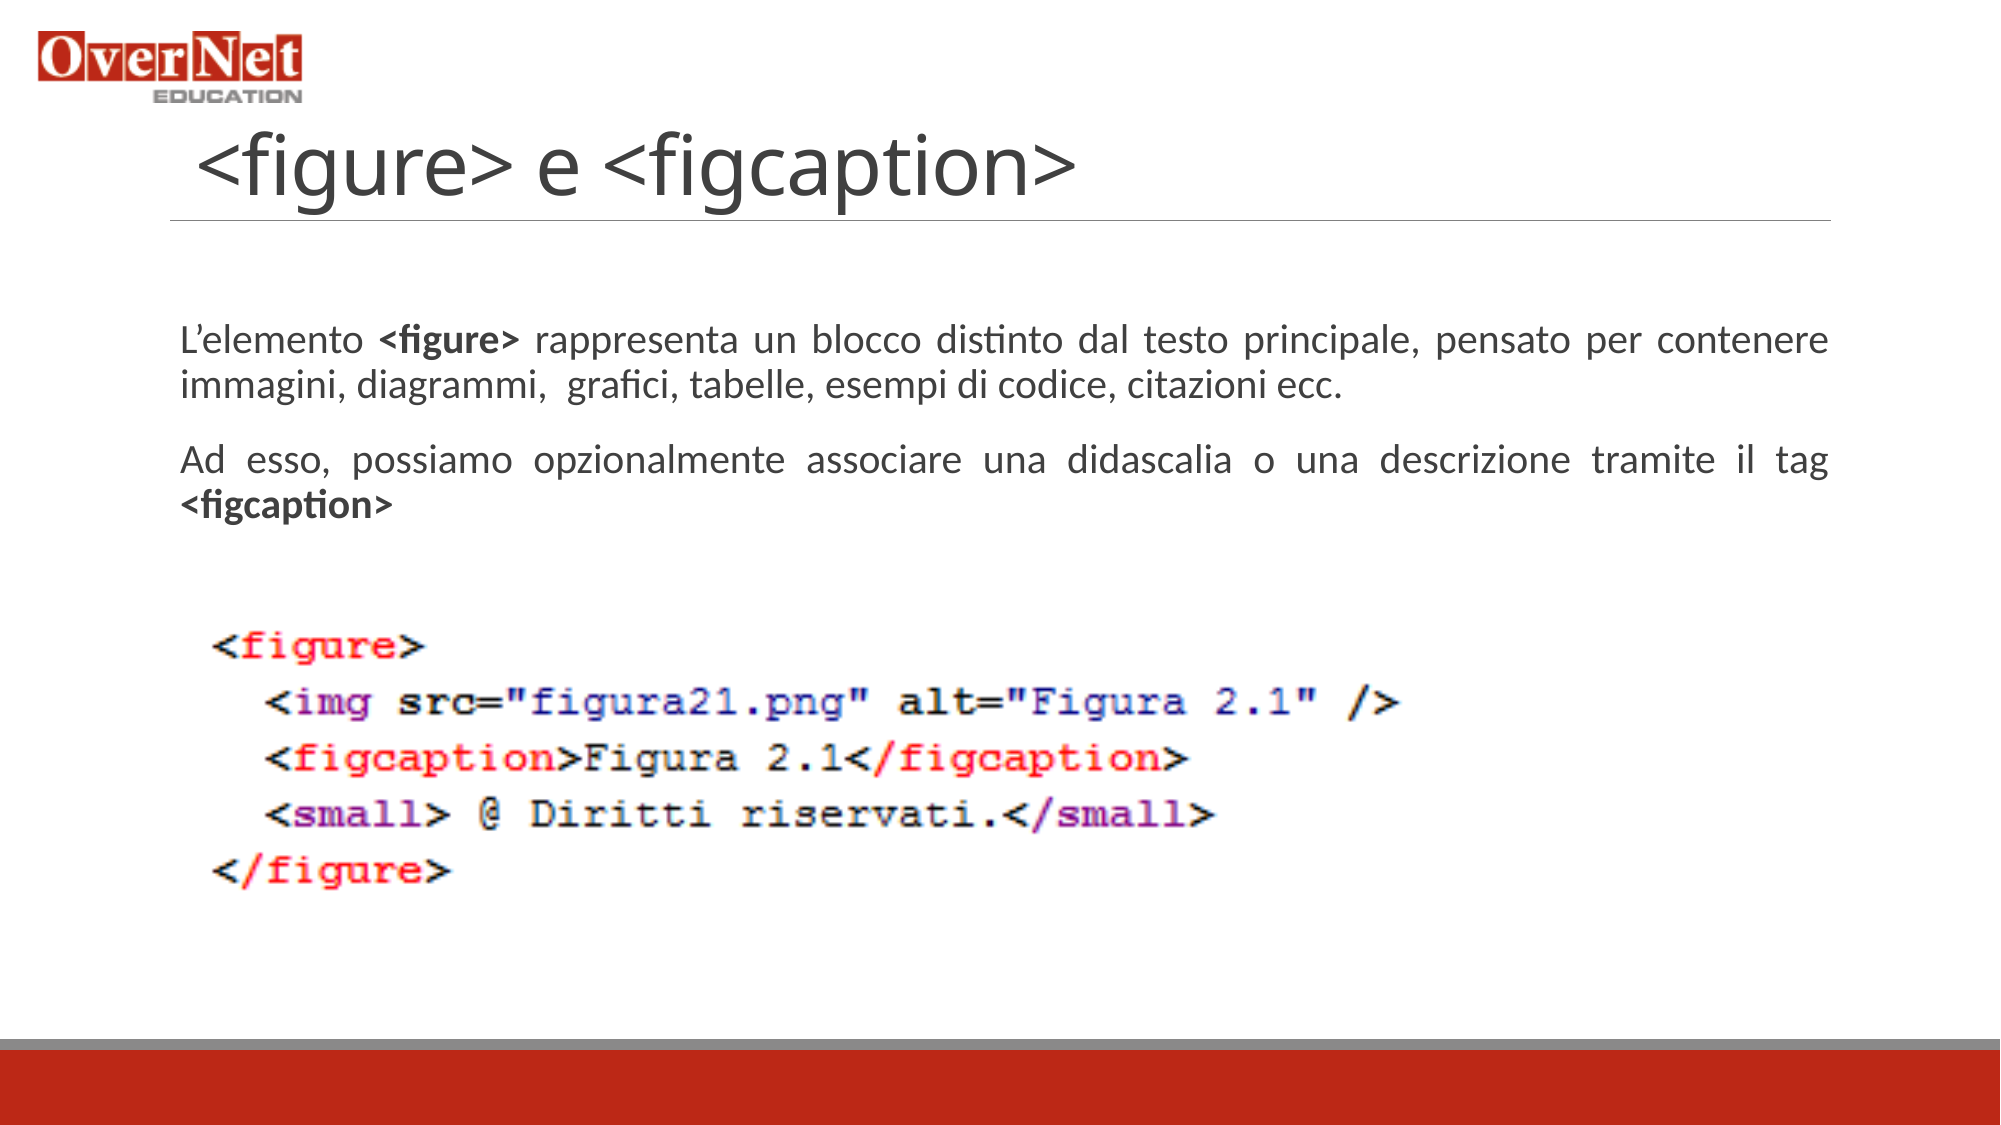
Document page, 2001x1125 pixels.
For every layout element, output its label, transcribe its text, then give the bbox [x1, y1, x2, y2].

title <figure> e <figcaption> [180, 112, 1830, 220]
picture [35, 31, 304, 103]
picture [191, 613, 1419, 908]
list L’elemento <figure> rappresenta un blocco distinto dal testo principale, pensato per contenere immagini, diagrammi, grafici, tabelle, esempi di codice, citazioni ecc. Ad esso, possiamo opzionalmente associare una didascalia o una descrizione tramite il tag <figcaption> [180, 310, 1830, 602]
